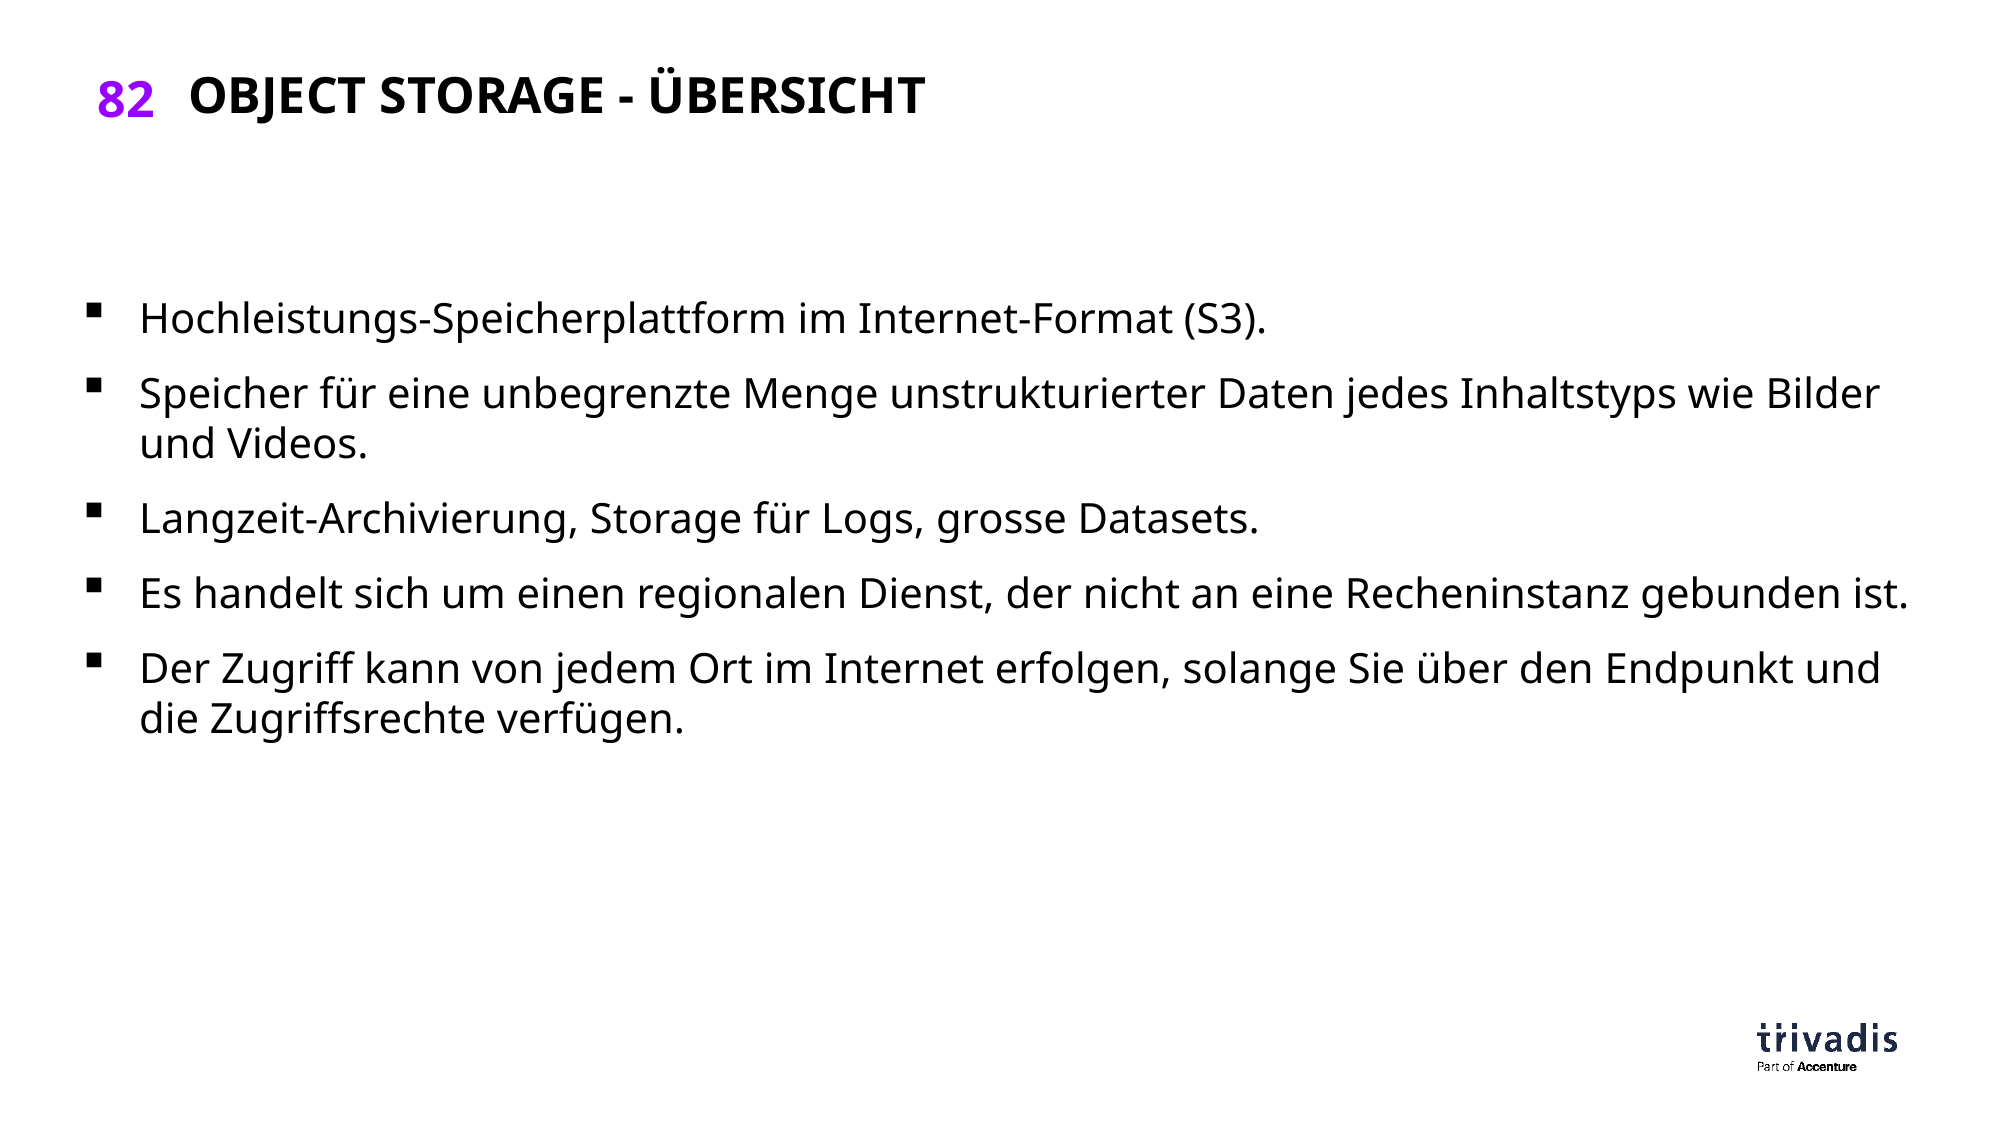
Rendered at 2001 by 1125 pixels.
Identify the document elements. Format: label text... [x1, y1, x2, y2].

picture [1757, 1062, 1897, 1071]
title Object storage - übersicht [170, 63, 1933, 136]
list Hochleistungs-Speicherplattform im Internet-Format (S3). Speicher für eine unbegrenzte Menge unstrukturierter Daten jedes Inhaltstyps wie Bilder und Videos. Langzeit-Archivierung, Storage für Logs, grosse Datasets. Es handelt sich um einen regionalen Dienst, der nicht an eine Recheninstanz gebunden ist. Der Zugriff kann von jedem Ort im Internet erfolgen, solange Sie über den Endpunkt und die Zugriffsrechte verfügen. [65, 284, 1933, 1062]
